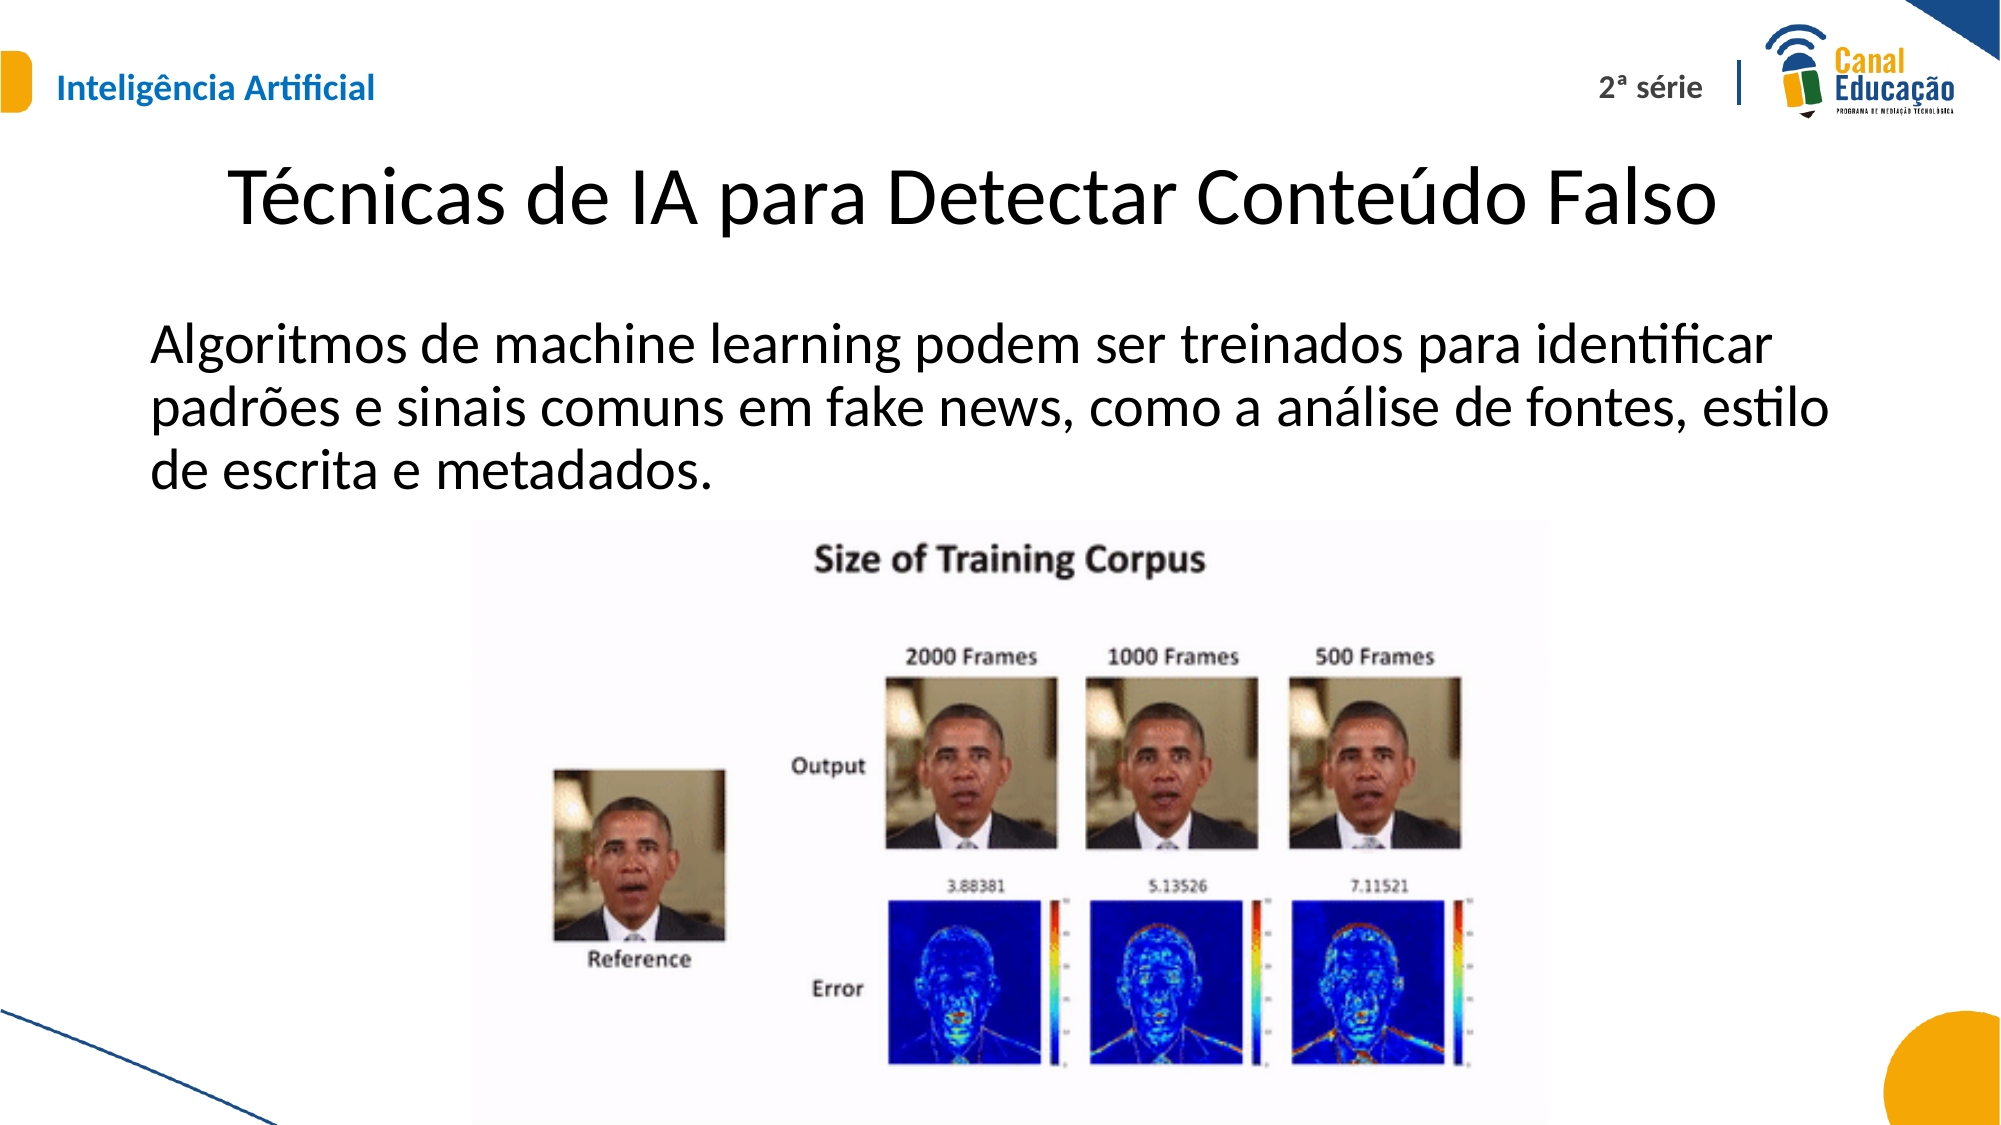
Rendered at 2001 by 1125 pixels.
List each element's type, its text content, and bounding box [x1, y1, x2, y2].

title Técnicas de IA para Detectar Conteúdo Falso [137, 145, 1863, 278]
list Algoritmos de machine learning podem ser treinados para identificar padrões e sinais comuns em fake news, como a análise de fontes, estilo de escrita e metadados. [135, 305, 1874, 988]
picture [472, 520, 1548, 1125]
